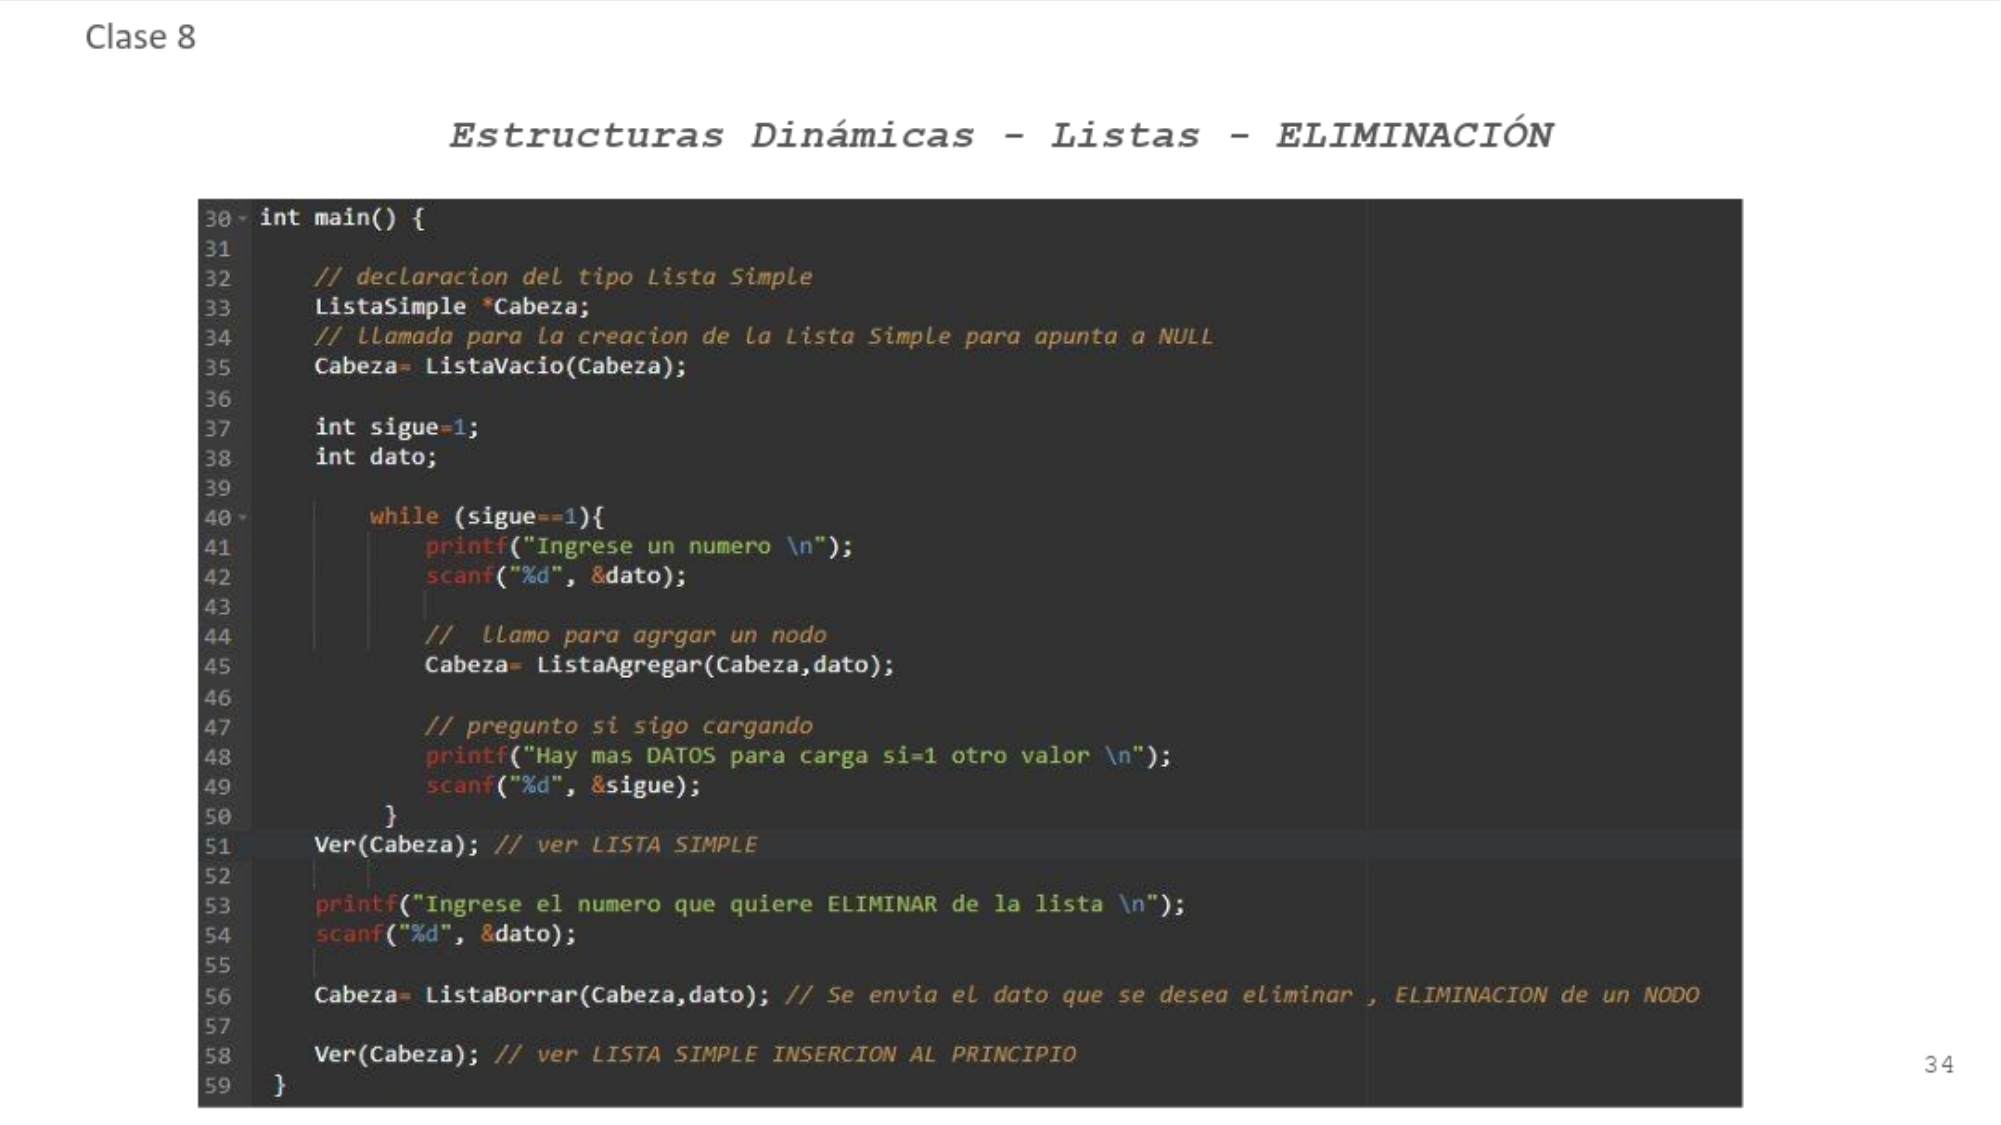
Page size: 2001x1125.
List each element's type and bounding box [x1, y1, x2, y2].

list [0, 0, 2000, 1125]
